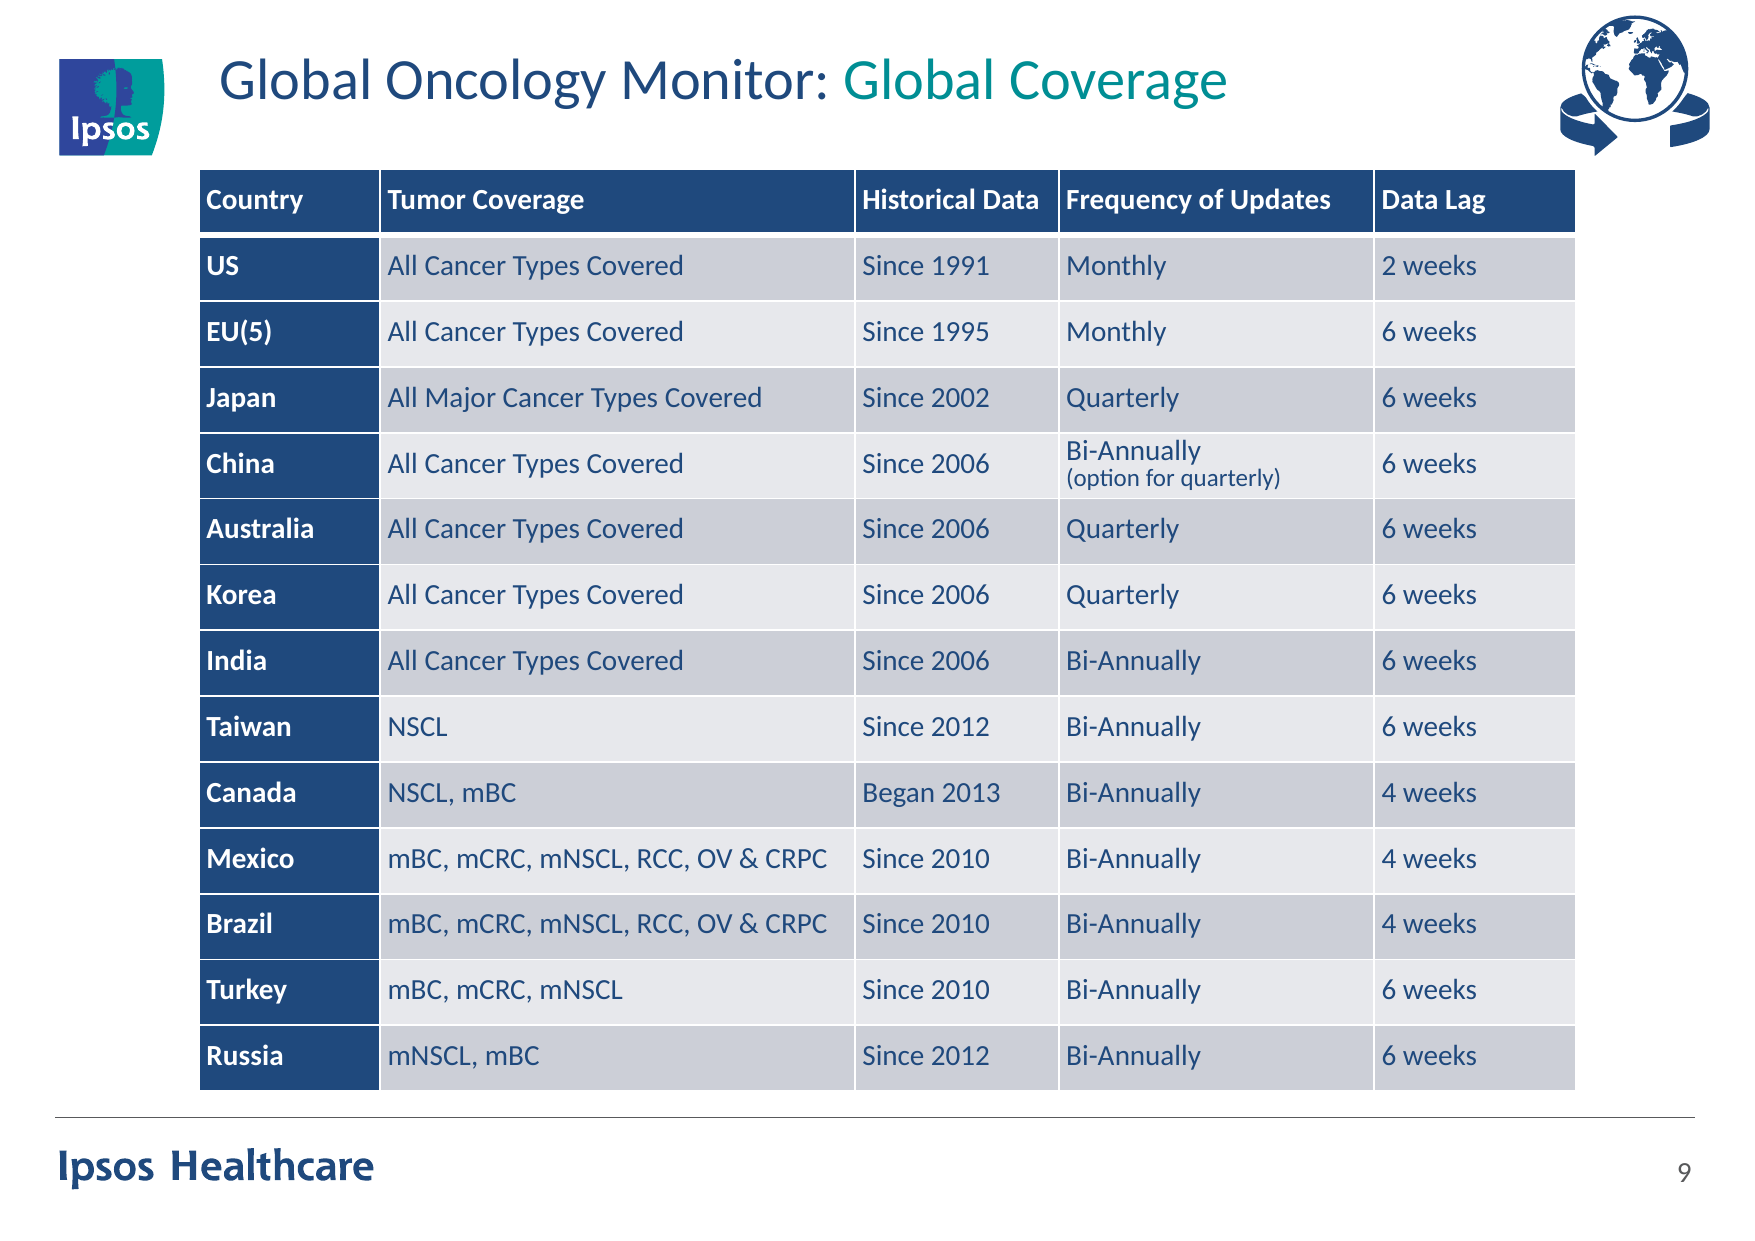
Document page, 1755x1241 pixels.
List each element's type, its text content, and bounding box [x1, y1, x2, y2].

table_cell All Cancer Types Covered [381, 565, 854, 629]
table_cell US [200, 238, 379, 300]
table_cell All Cancer Types Covered [381, 499, 854, 564]
table_cell Bi-Annually [1060, 895, 1373, 959]
table_cell Mexico [200, 829, 379, 893]
table_cell 4 weeks [1375, 829, 1575, 893]
table_cell India [200, 631, 379, 695]
slide_number 9 [1520, 1153, 1692, 1189]
table_cell EU(5) [200, 302, 379, 366]
table_cell 6 weeks [1375, 565, 1575, 629]
table_cell Bi-Annually [1060, 697, 1373, 761]
table_cell 6 weeks [1375, 697, 1575, 761]
table_header Tumor Coverage [381, 170, 854, 232]
table_cell Bi-Annually [1060, 960, 1373, 1024]
table_cell Bi-Annually [1060, 763, 1373, 827]
table_header Data Lag [1375, 170, 1575, 232]
table_cell Taiwan [200, 697, 379, 761]
table_cell All Cancer Types Covered [381, 302, 854, 366]
table_cell Monthly [1060, 302, 1373, 366]
table_cell Bi-Annually [1060, 631, 1373, 695]
table_cell All Cancer Types Covered [381, 238, 854, 300]
table_cell All Cancer Types Covered [381, 631, 854, 695]
table_cell Brazil [200, 895, 379, 959]
table_cell Turkey [200, 960, 379, 1024]
table_cell mNSCL, mBC [381, 1026, 854, 1090]
table_cell All Cancer Types Covered [381, 434, 854, 498]
table_cell China [200, 434, 379, 498]
table_cell 6 weeks [1375, 302, 1575, 366]
table_cell 6 weeks [1375, 1026, 1575, 1090]
table_cell Since 2006 [856, 499, 1058, 564]
title Global Oncology Monitor: Global Coverage [219, 54, 1554, 113]
table_cell Bi-Annually [1060, 1026, 1373, 1090]
table_cell 6 weeks [1375, 368, 1575, 432]
table_cell Canada [200, 763, 379, 827]
table_cell Since 2010 [856, 829, 1058, 893]
table_cell Began 2013 [856, 763, 1058, 827]
table_cell Since 2010 [856, 895, 1058, 959]
table_cell Since 2006 [856, 565, 1058, 629]
table_cell Monthly [1060, 238, 1373, 300]
table_cell 4 weeks [1375, 763, 1575, 827]
table_cell mBC, mCRC, mNSCL, RCC, OV & CRPC [381, 829, 854, 893]
table_cell Since 2002 [856, 368, 1058, 432]
table_cell NSCL, mBC [381, 763, 854, 827]
table_cell All Major Cancer Types Covered [381, 368, 854, 432]
table_cell Bi-Annually [1060, 829, 1373, 893]
table_cell Since 2006 [856, 434, 1058, 498]
table_cell Russia [200, 1026, 379, 1090]
table_cell Quarterly [1060, 368, 1373, 432]
table_cell Australia [200, 499, 379, 564]
table_cell Bi-Annually (option for quarterly) [1060, 434, 1373, 498]
table_cell mBC, mCRC, mNSCL [381, 960, 854, 1024]
table_cell NSCL [381, 697, 854, 761]
table_cell 6 weeks [1375, 499, 1575, 564]
table_header Country [200, 170, 379, 232]
table_cell Korea [200, 565, 379, 629]
table_cell mBC, mCRC, mNSCL, RCC, OV & CRPC [381, 895, 854, 959]
table_header Frequency of Updates [1060, 170, 1373, 232]
table_cell Since 2012 [856, 697, 1058, 761]
table_cell Since 1995 [856, 302, 1058, 366]
table_cell 6 weeks [1375, 960, 1575, 1024]
table_cell 2 weeks [1375, 238, 1575, 300]
table_cell Quarterly [1060, 565, 1373, 629]
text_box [1560, 15, 1710, 157]
table_cell Since 1991 [856, 238, 1058, 300]
table_cell 6 weeks [1375, 631, 1575, 695]
table_cell 4 weeks [1375, 895, 1575, 959]
table_cell Since 2012 [856, 1026, 1058, 1090]
table_header Historical Data [856, 170, 1058, 232]
table_cell 6 weeks [1375, 434, 1575, 498]
table_cell Since 2010 [856, 960, 1058, 1024]
table_cell Japan [200, 368, 379, 432]
table_cell Quarterly [1060, 499, 1373, 564]
table_cell Since 2006 [856, 631, 1058, 695]
